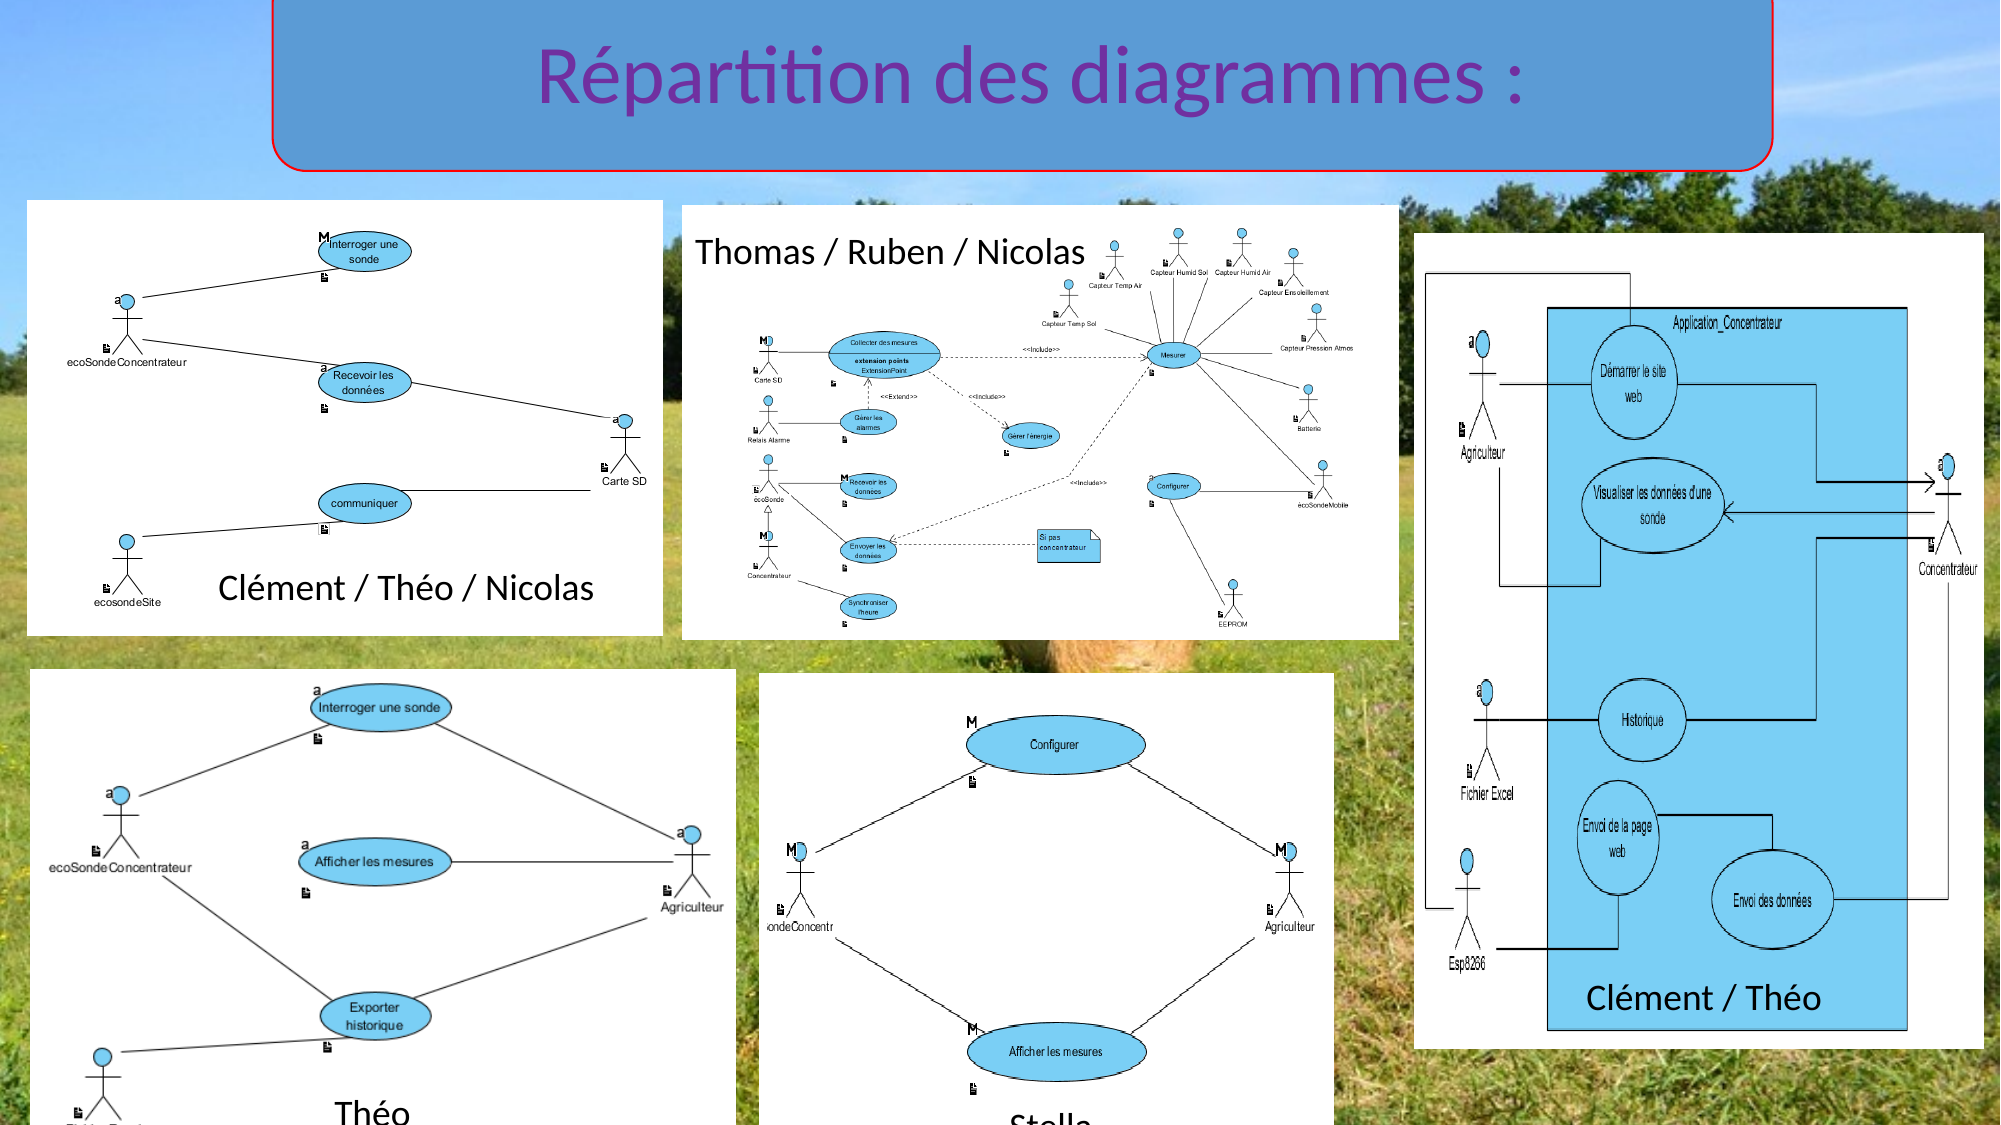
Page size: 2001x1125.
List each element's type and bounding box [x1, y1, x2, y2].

picture [27, 200, 663, 636]
list [0, 0, 2000, 1125]
picture [759, 673, 1334, 1125]
picture [1414, 233, 1984, 1049]
picture [682, 205, 1399, 640]
picture [30, 669, 736, 1125]
